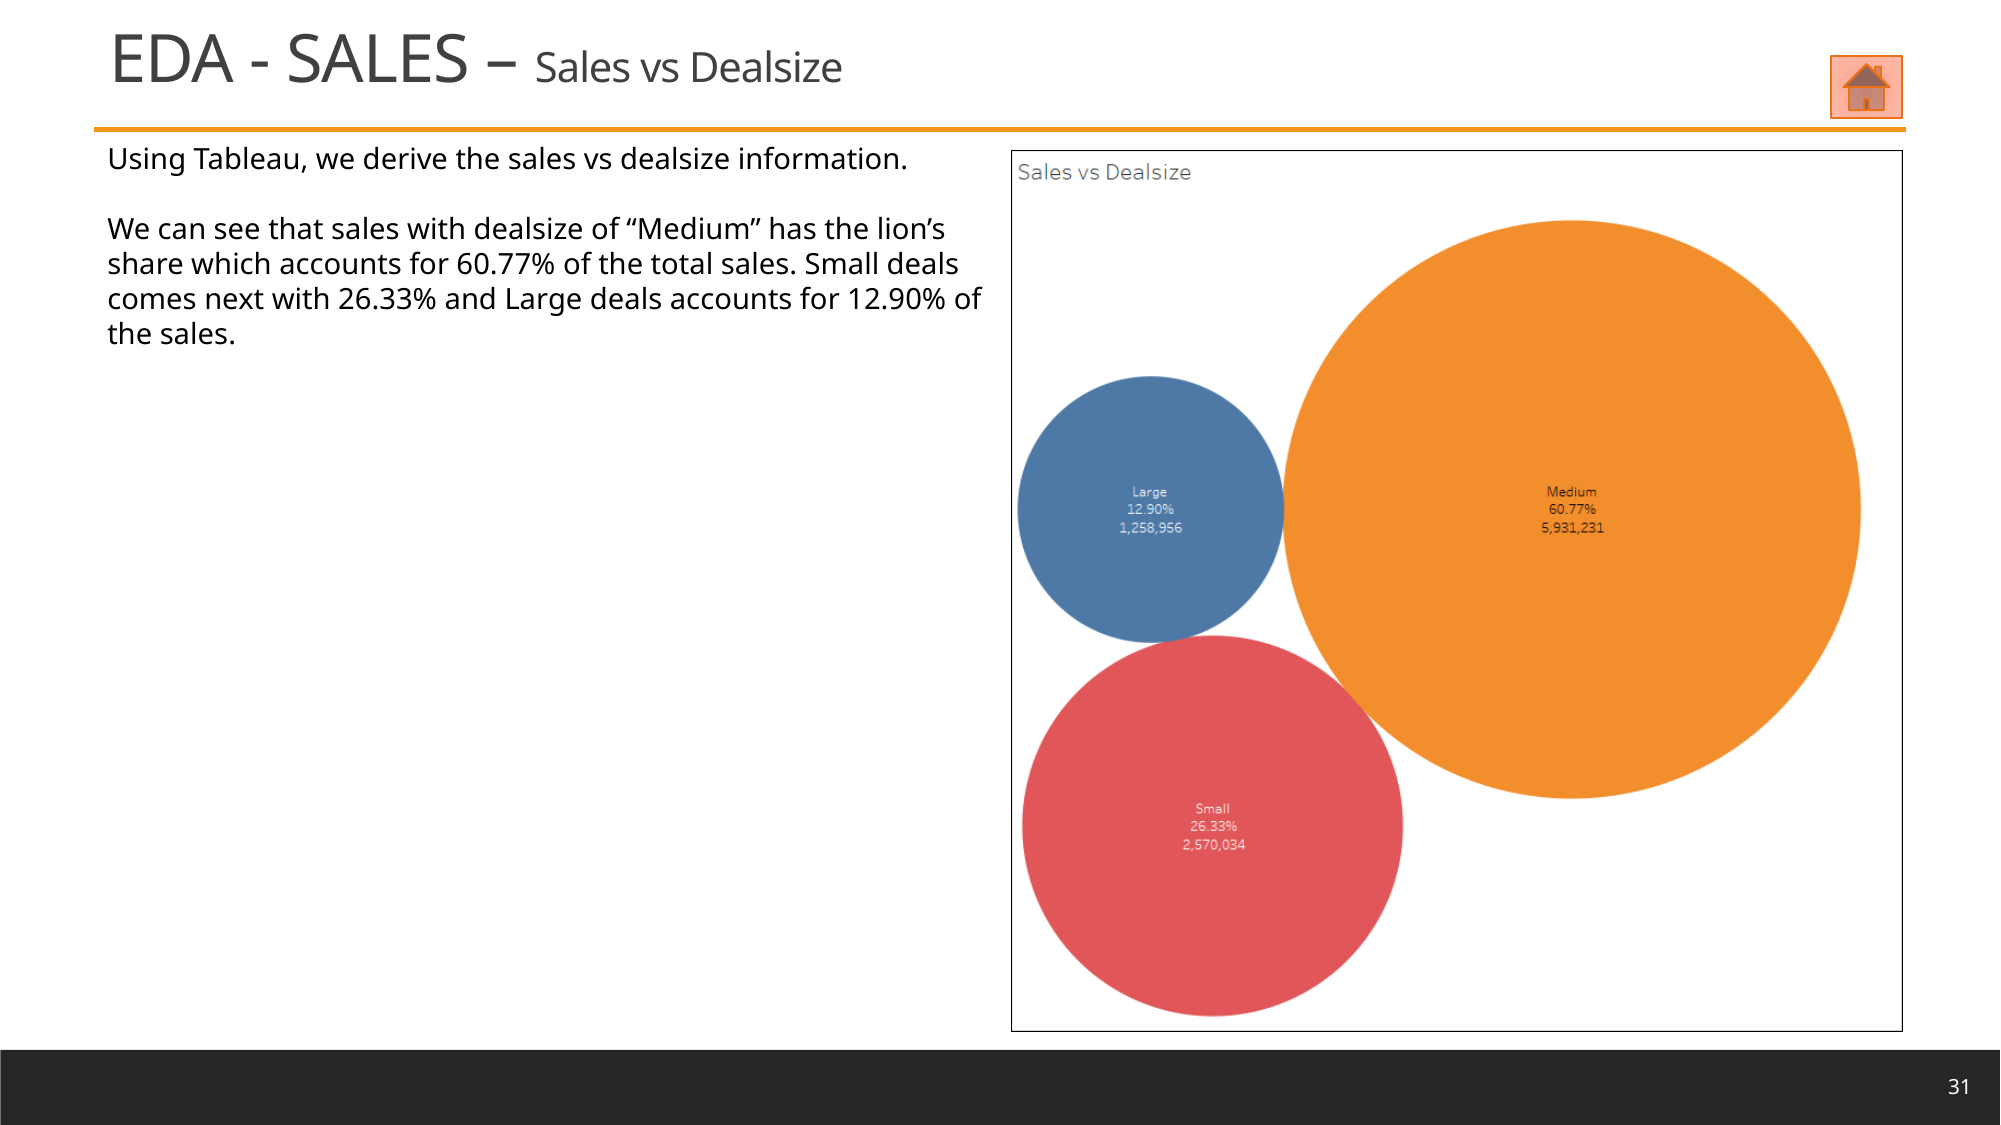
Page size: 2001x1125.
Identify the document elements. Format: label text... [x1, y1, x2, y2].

text_box EDA - SALES – Sales vs Dealsize [94, 17, 1906, 113]
text_box [1830, 55, 1903, 119]
text_box 31 [1928, 1057, 1987, 1118]
text_box Using Tableau, we derive the sales vs dealsize information. We can see that sales with dealsize of “Medium” has the lion’s share which accounts for 60.77% of the total sales. Small deals comes next with 26.33% and Large deals accounts for 12.90% of the sales. [92, 133, 1000, 393]
picture [1010, 149, 1903, 1033]
